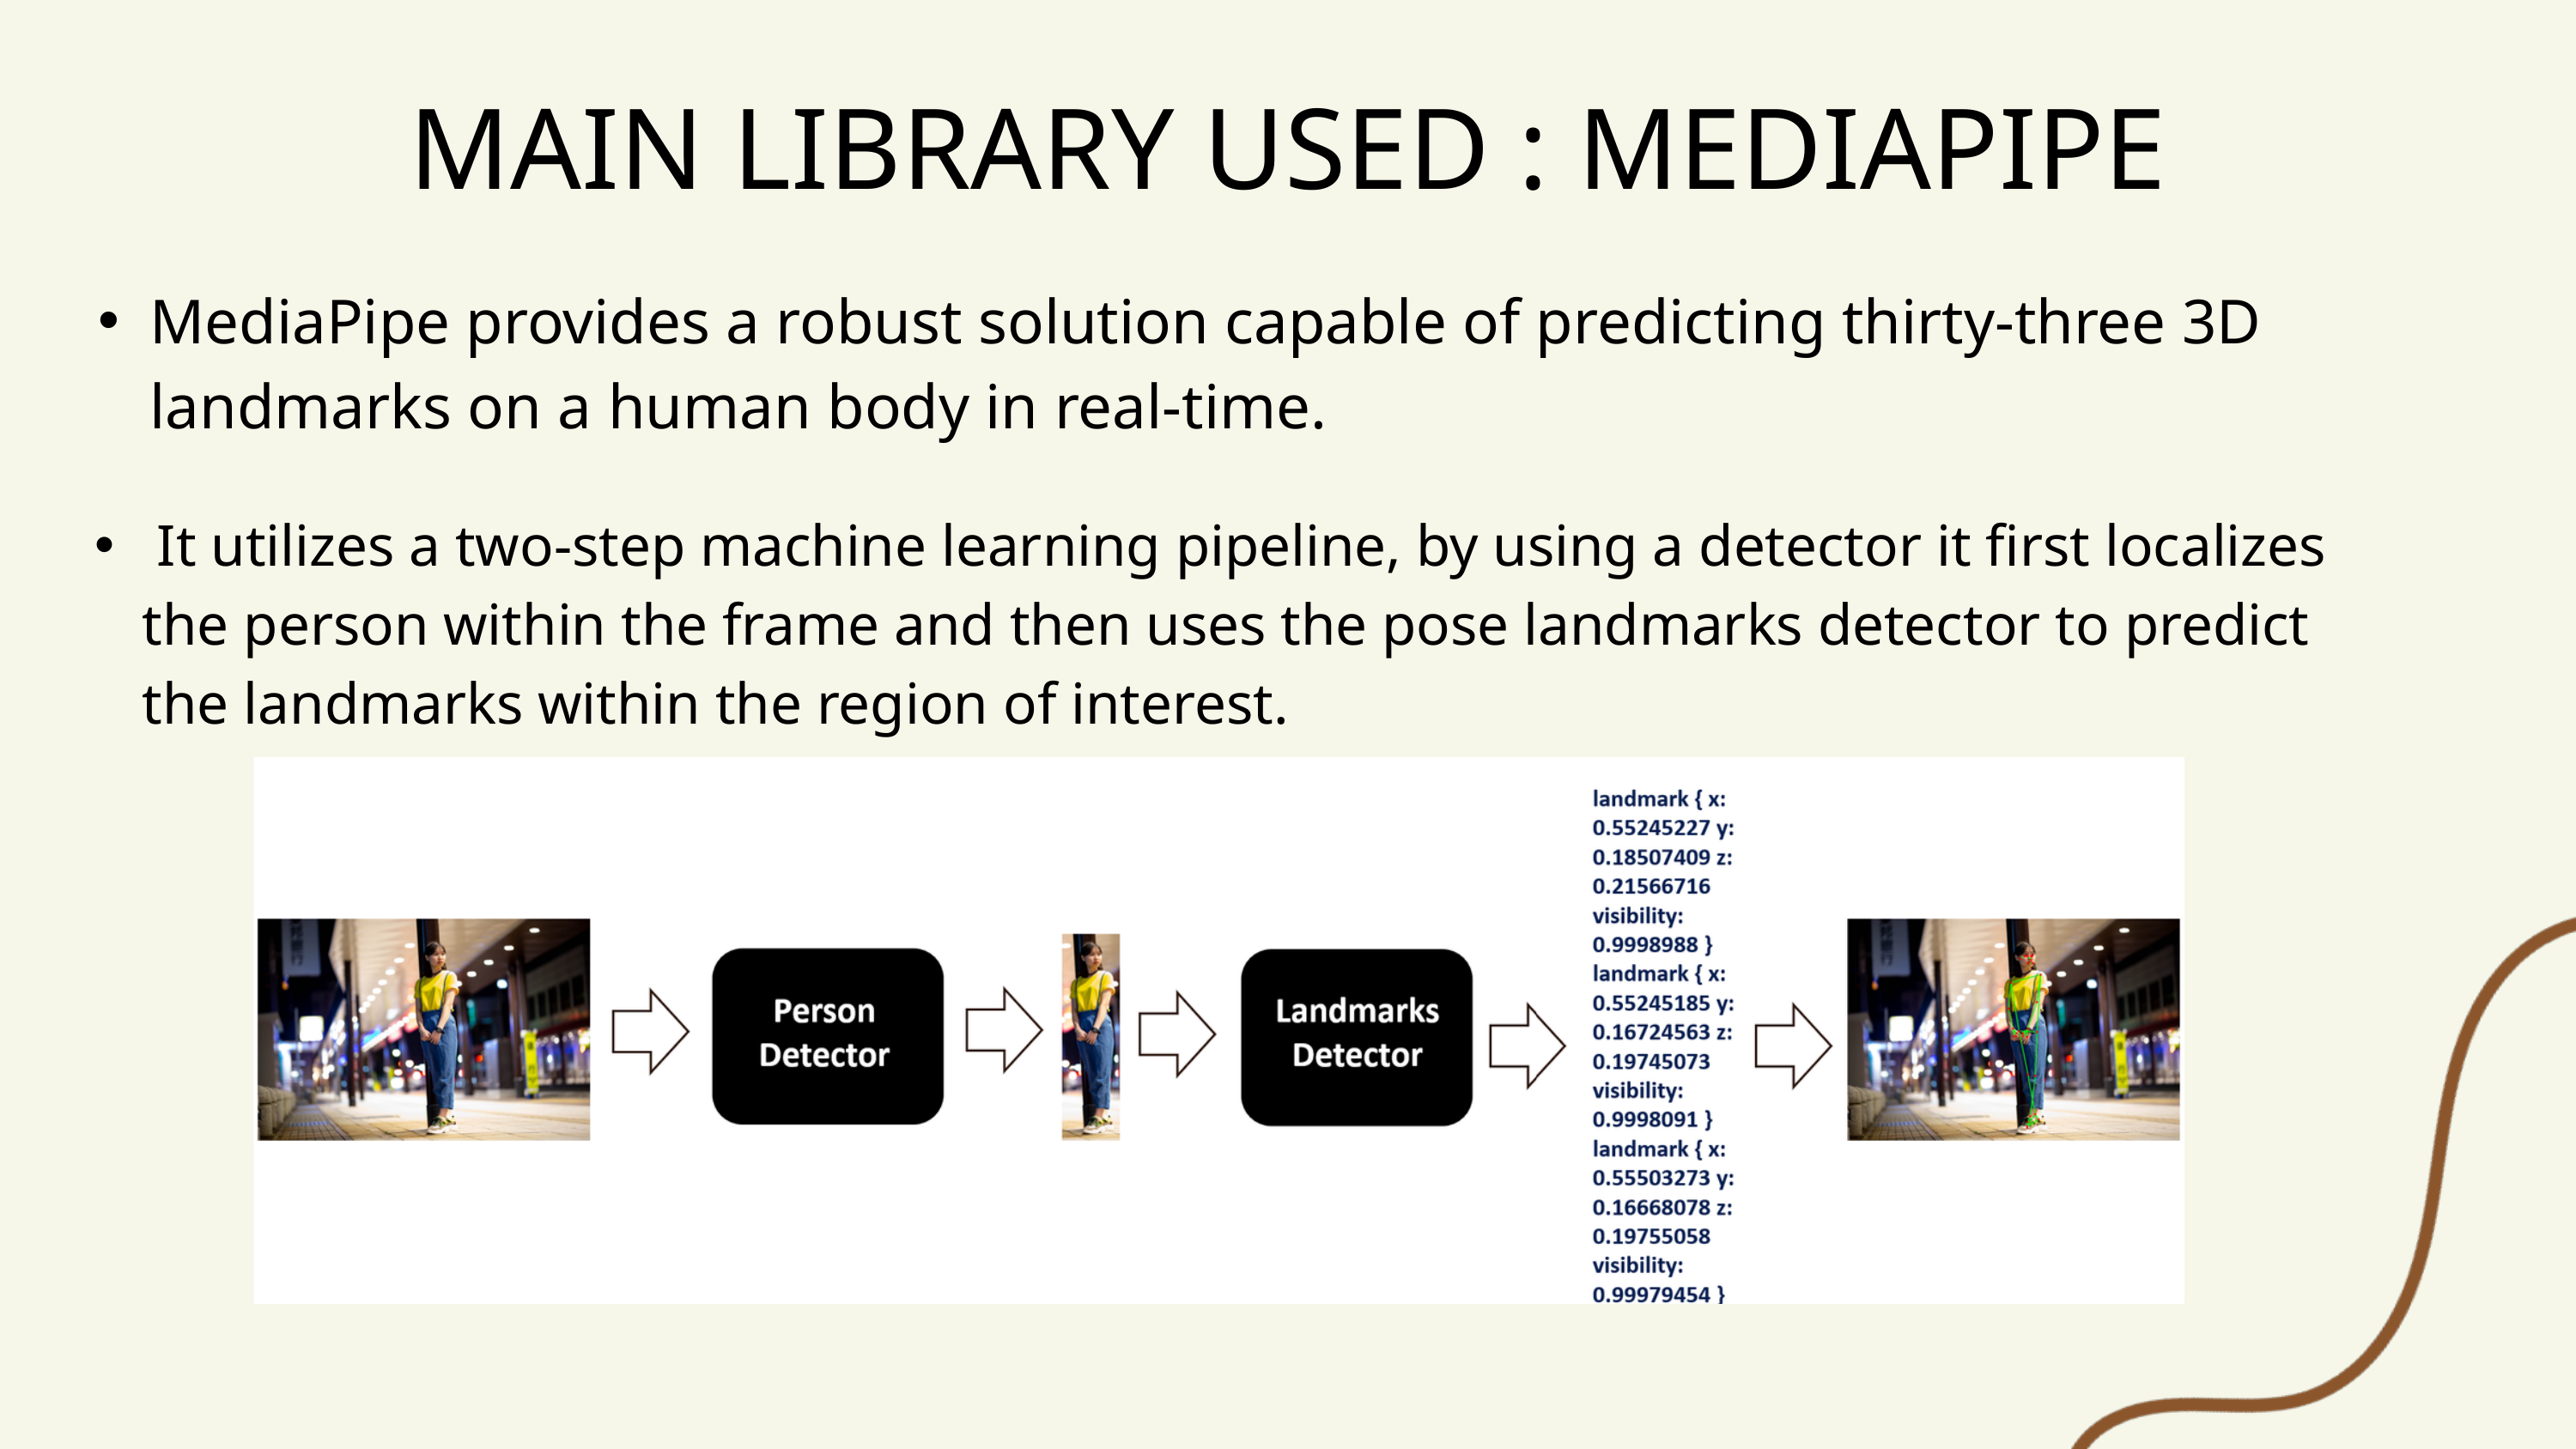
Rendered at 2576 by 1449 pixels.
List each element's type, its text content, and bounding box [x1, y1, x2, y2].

text_box MediaPipe provides a robust solution capable of predicting thirty-three 3D landmarks on a human body in real-time. [46, 270, 2576, 441]
picture [253, 757, 2576, 1449]
text_box MAIN LIBRARY USED : MEDIAPIPE [383, 55, 2193, 212]
text_box It utilizes a two-step machine learning pipeline, by using a detector it first localizes the person within the frame and then uses the pose landmarks detector to predict the landmarks within the region of interest. [46, 498, 2392, 736]
